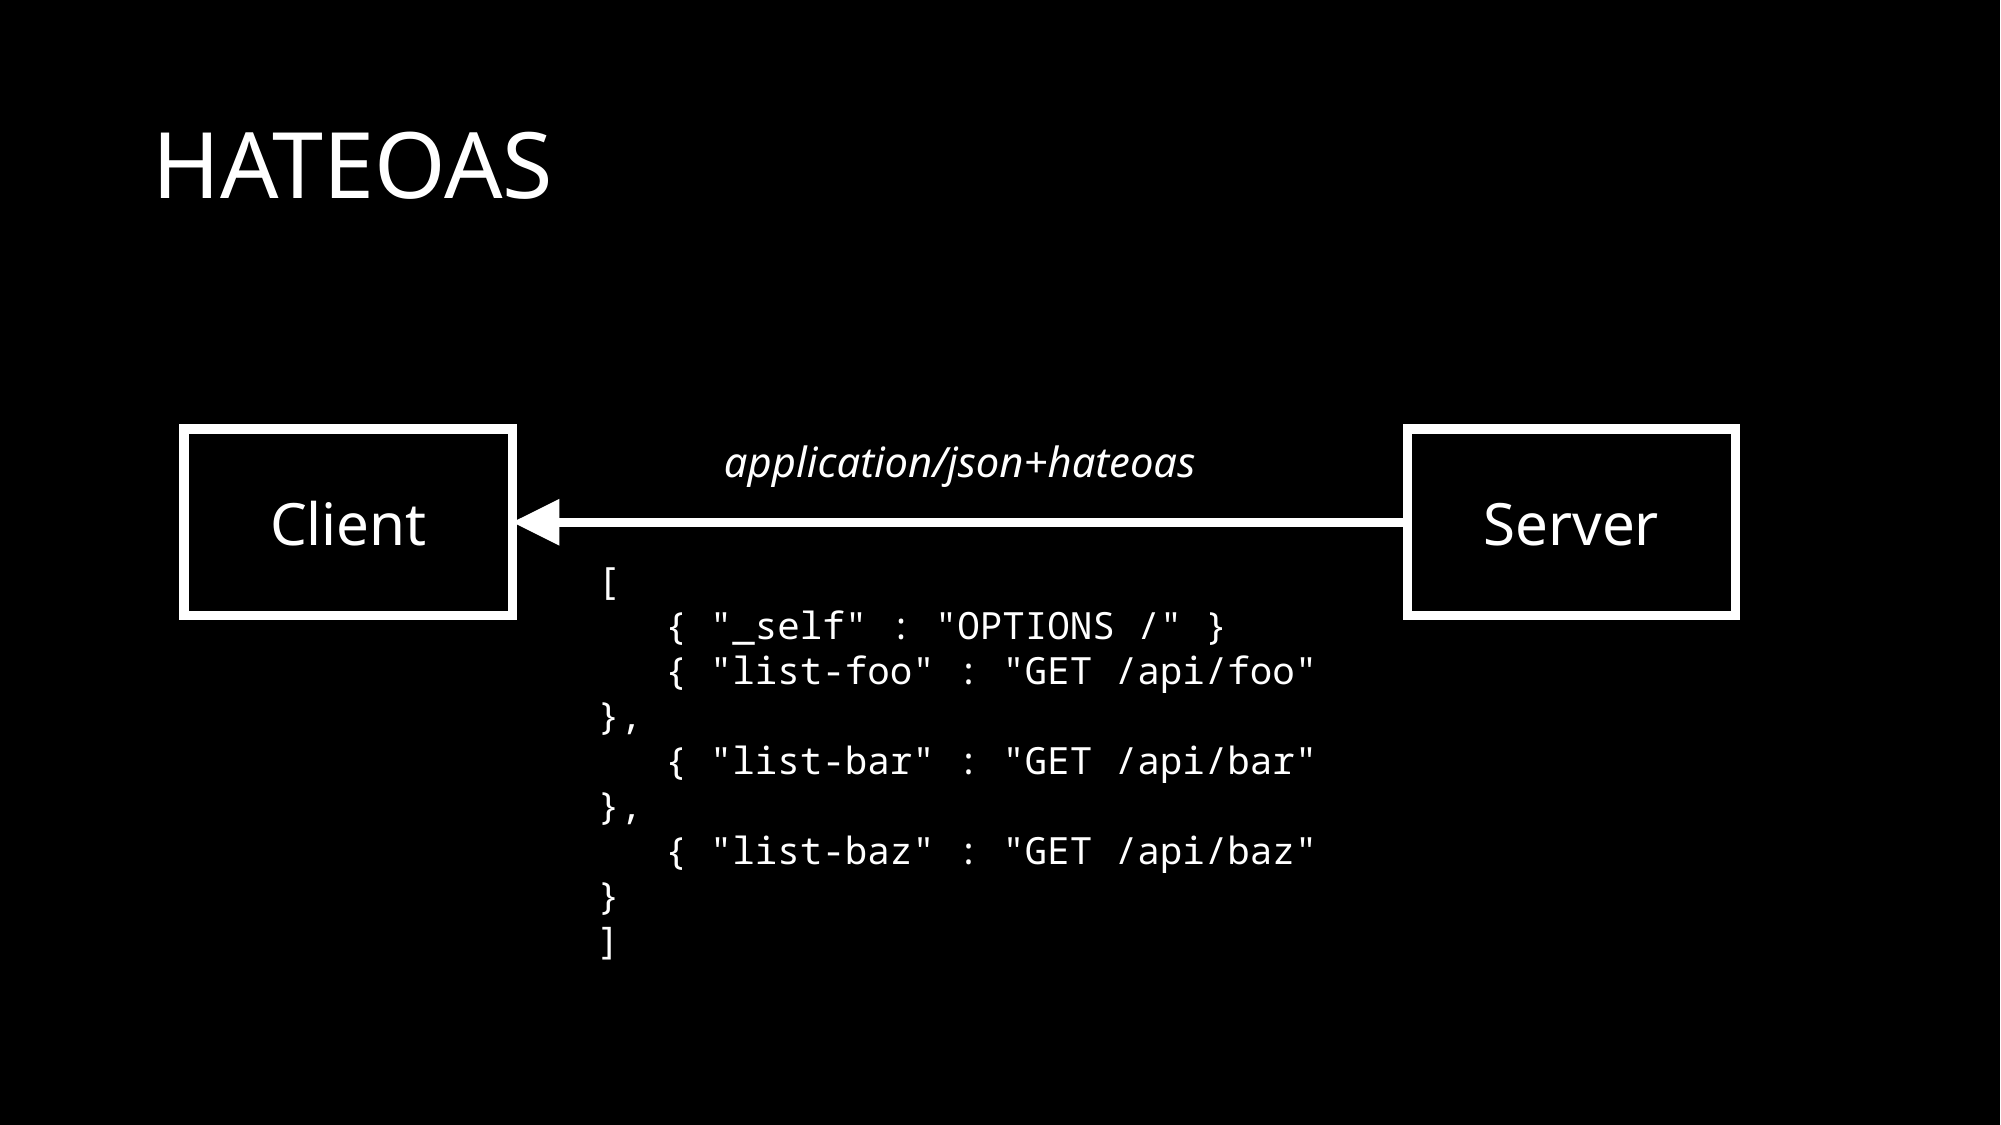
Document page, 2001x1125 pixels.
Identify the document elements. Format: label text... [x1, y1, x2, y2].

title HATEOAS [137, 59, 1863, 278]
text_box Server [1406, 428, 1737, 617]
text_box Client [183, 428, 514, 617]
text_box application/json+hateoas [709, 428, 1211, 494]
text_box [ { "_self" : "OPTIONS /" } { "list-foo" : "GET /api/foo" }, { "list-bar" : "GET /api/bar" }, { "list-baz" : "GET /api/baz" } ] [582, 549, 1351, 970]
